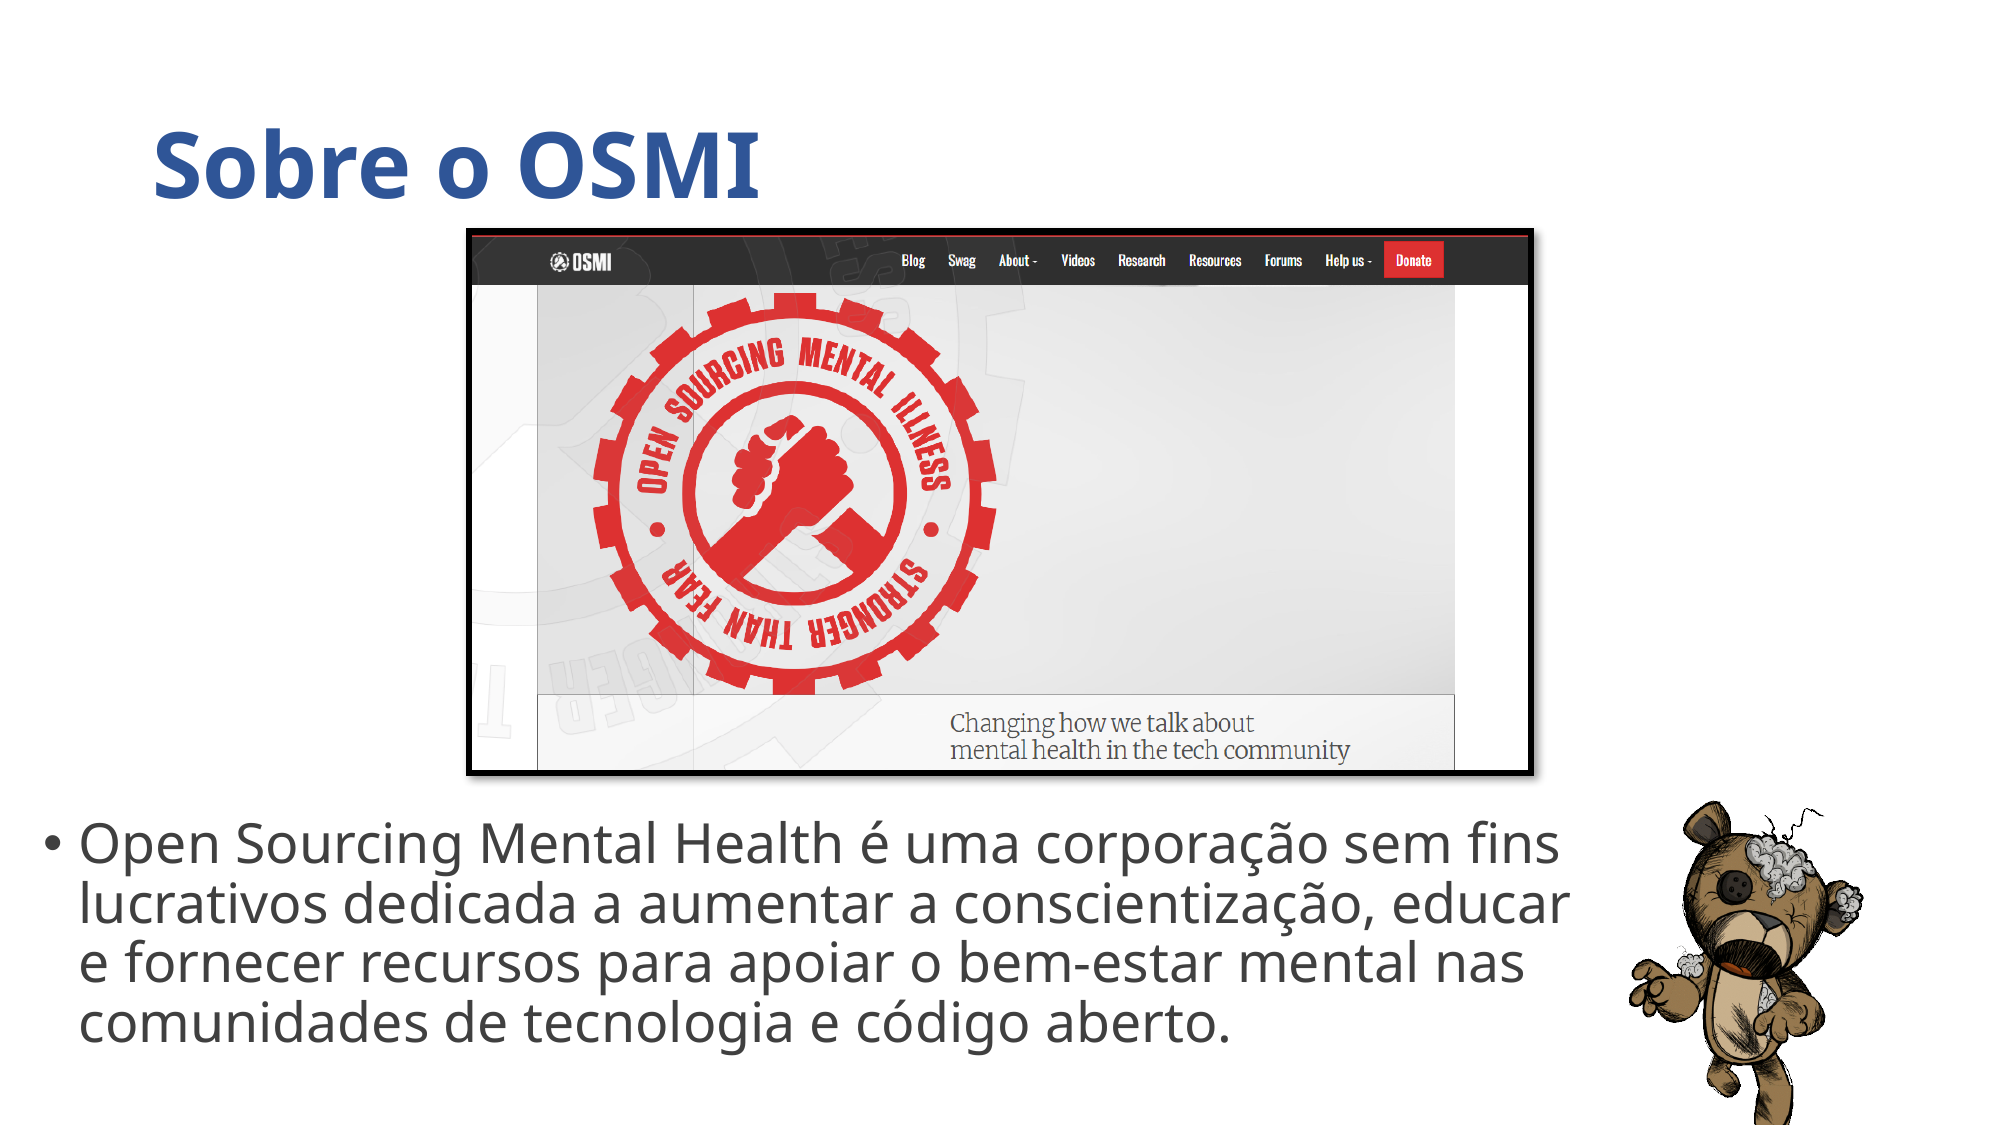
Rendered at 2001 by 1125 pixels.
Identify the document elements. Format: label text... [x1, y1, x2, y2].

picture [471, 234, 1528, 770]
title Sobre o OSMI [137, 59, 1863, 278]
picture [1615, 769, 1891, 1125]
list Open Sourcing Mental Health é uma corporação sem fins lucrativos dedicada a aumentar a conscientização, educar e fornecer recursos para apoiar o bem-estar mental nas comunidades de tecnologia e código aberto. [28, 808, 1599, 1109]
